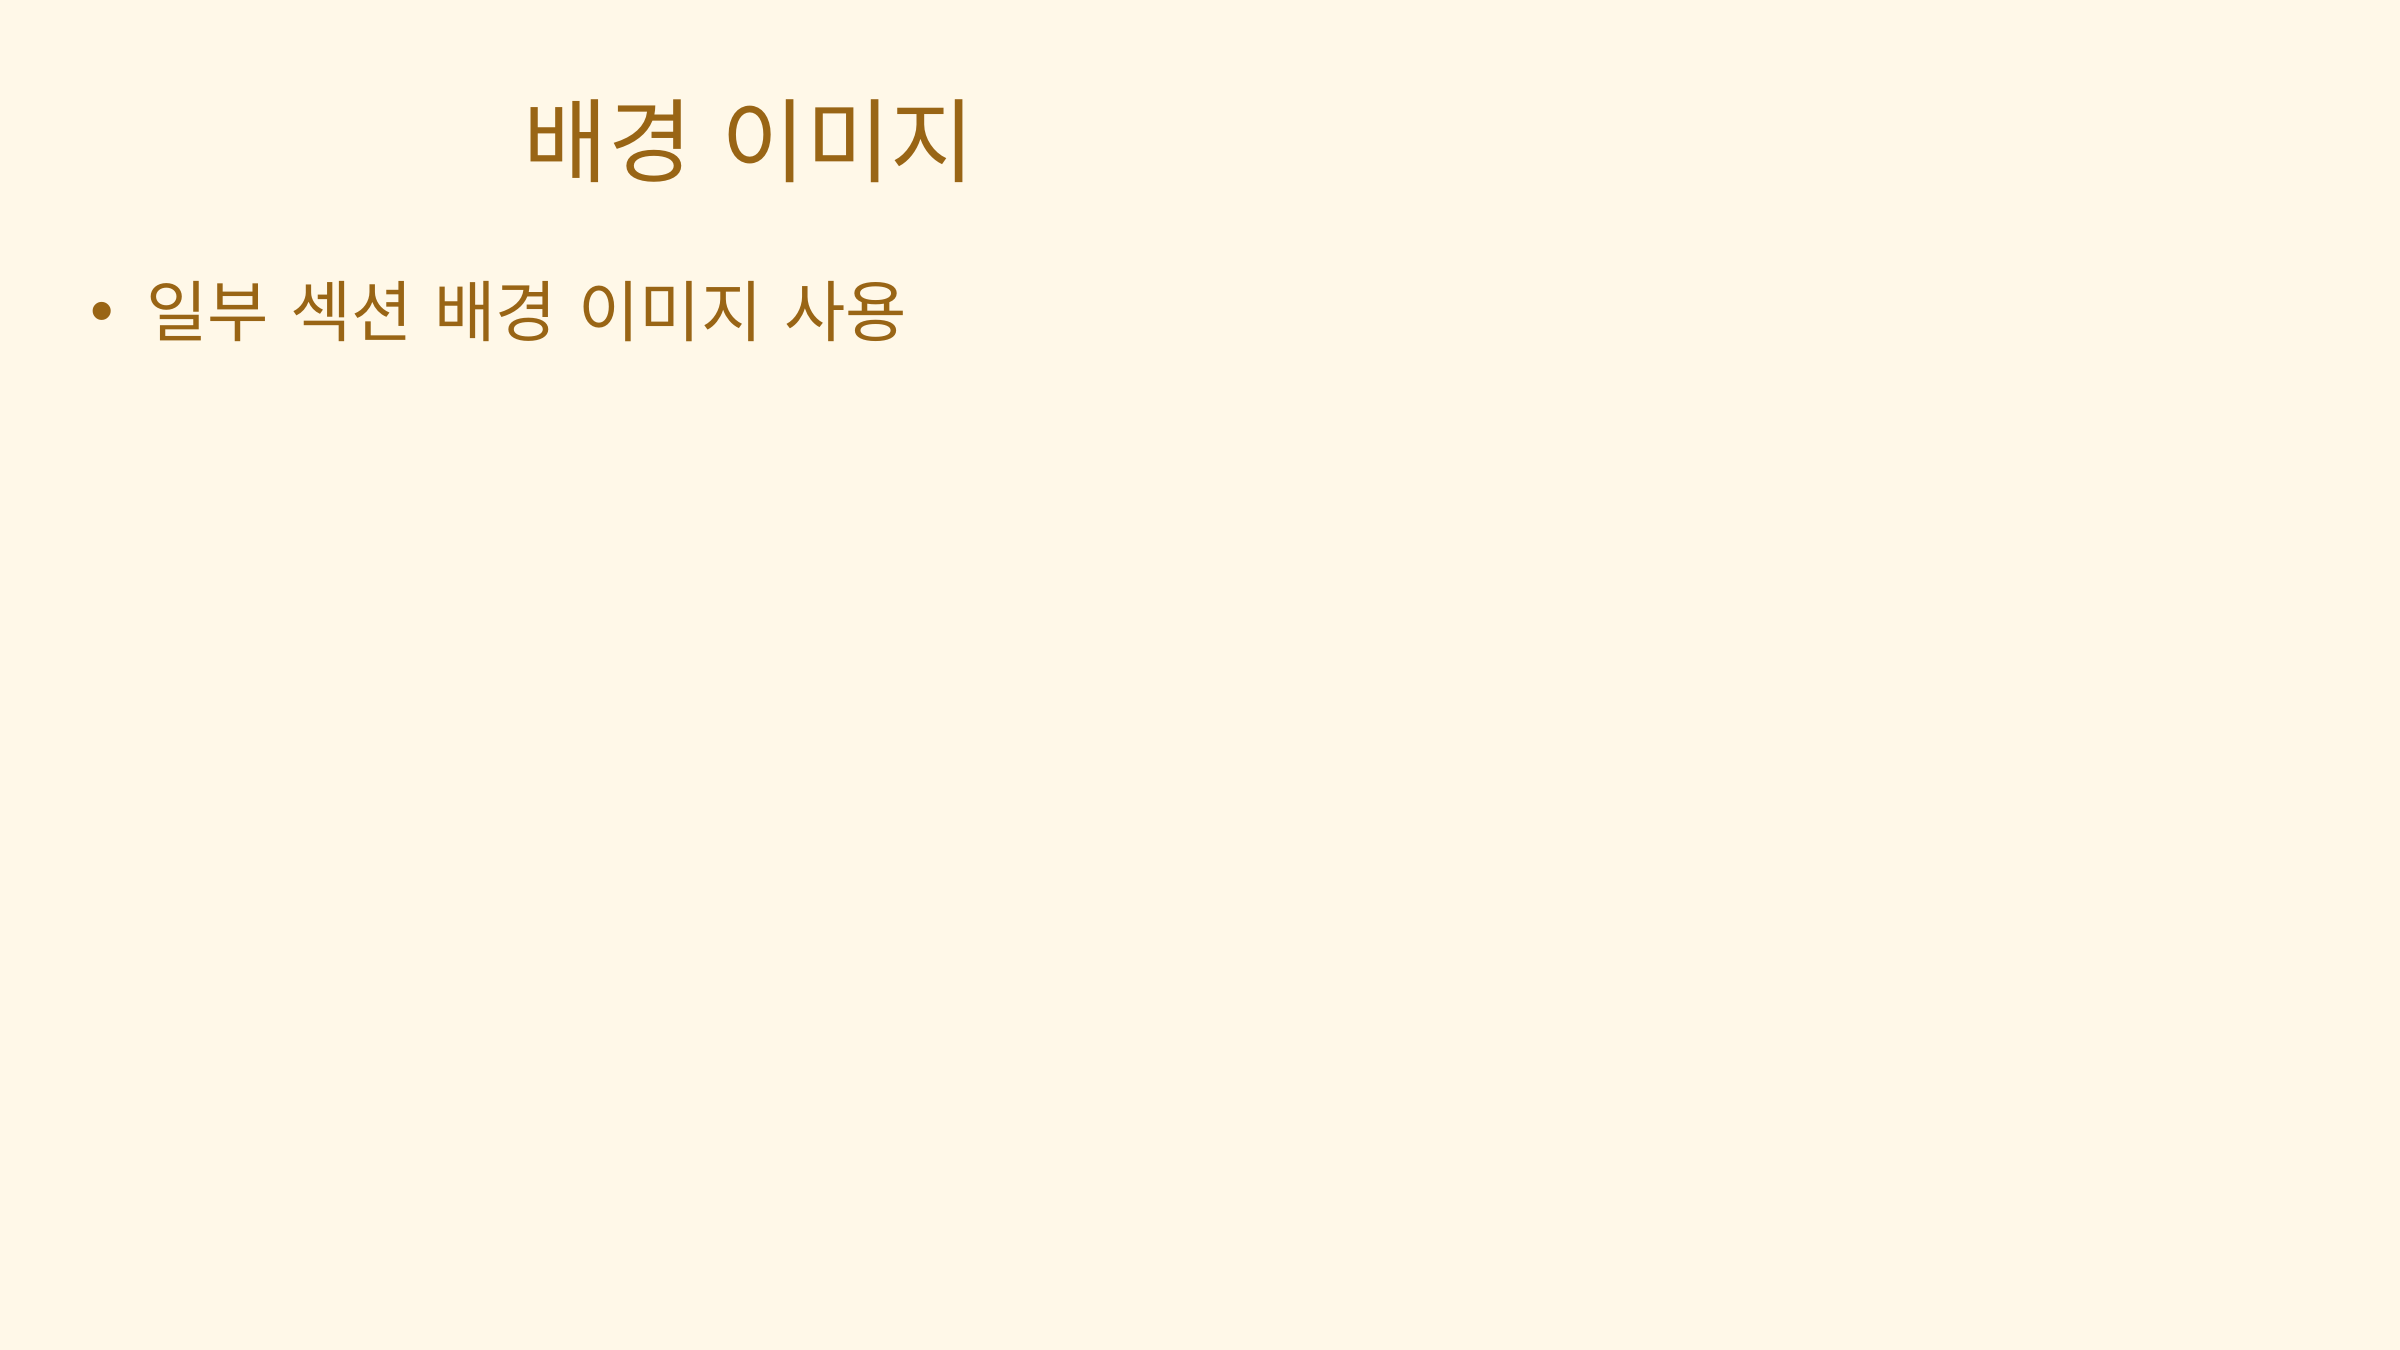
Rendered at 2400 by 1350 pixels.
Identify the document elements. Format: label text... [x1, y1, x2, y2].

text_box 배경 이미지 [75, 45, 1425, 233]
text_box 일부 섹션 배경 이미지 사용 [75, 262, 1425, 1005]
